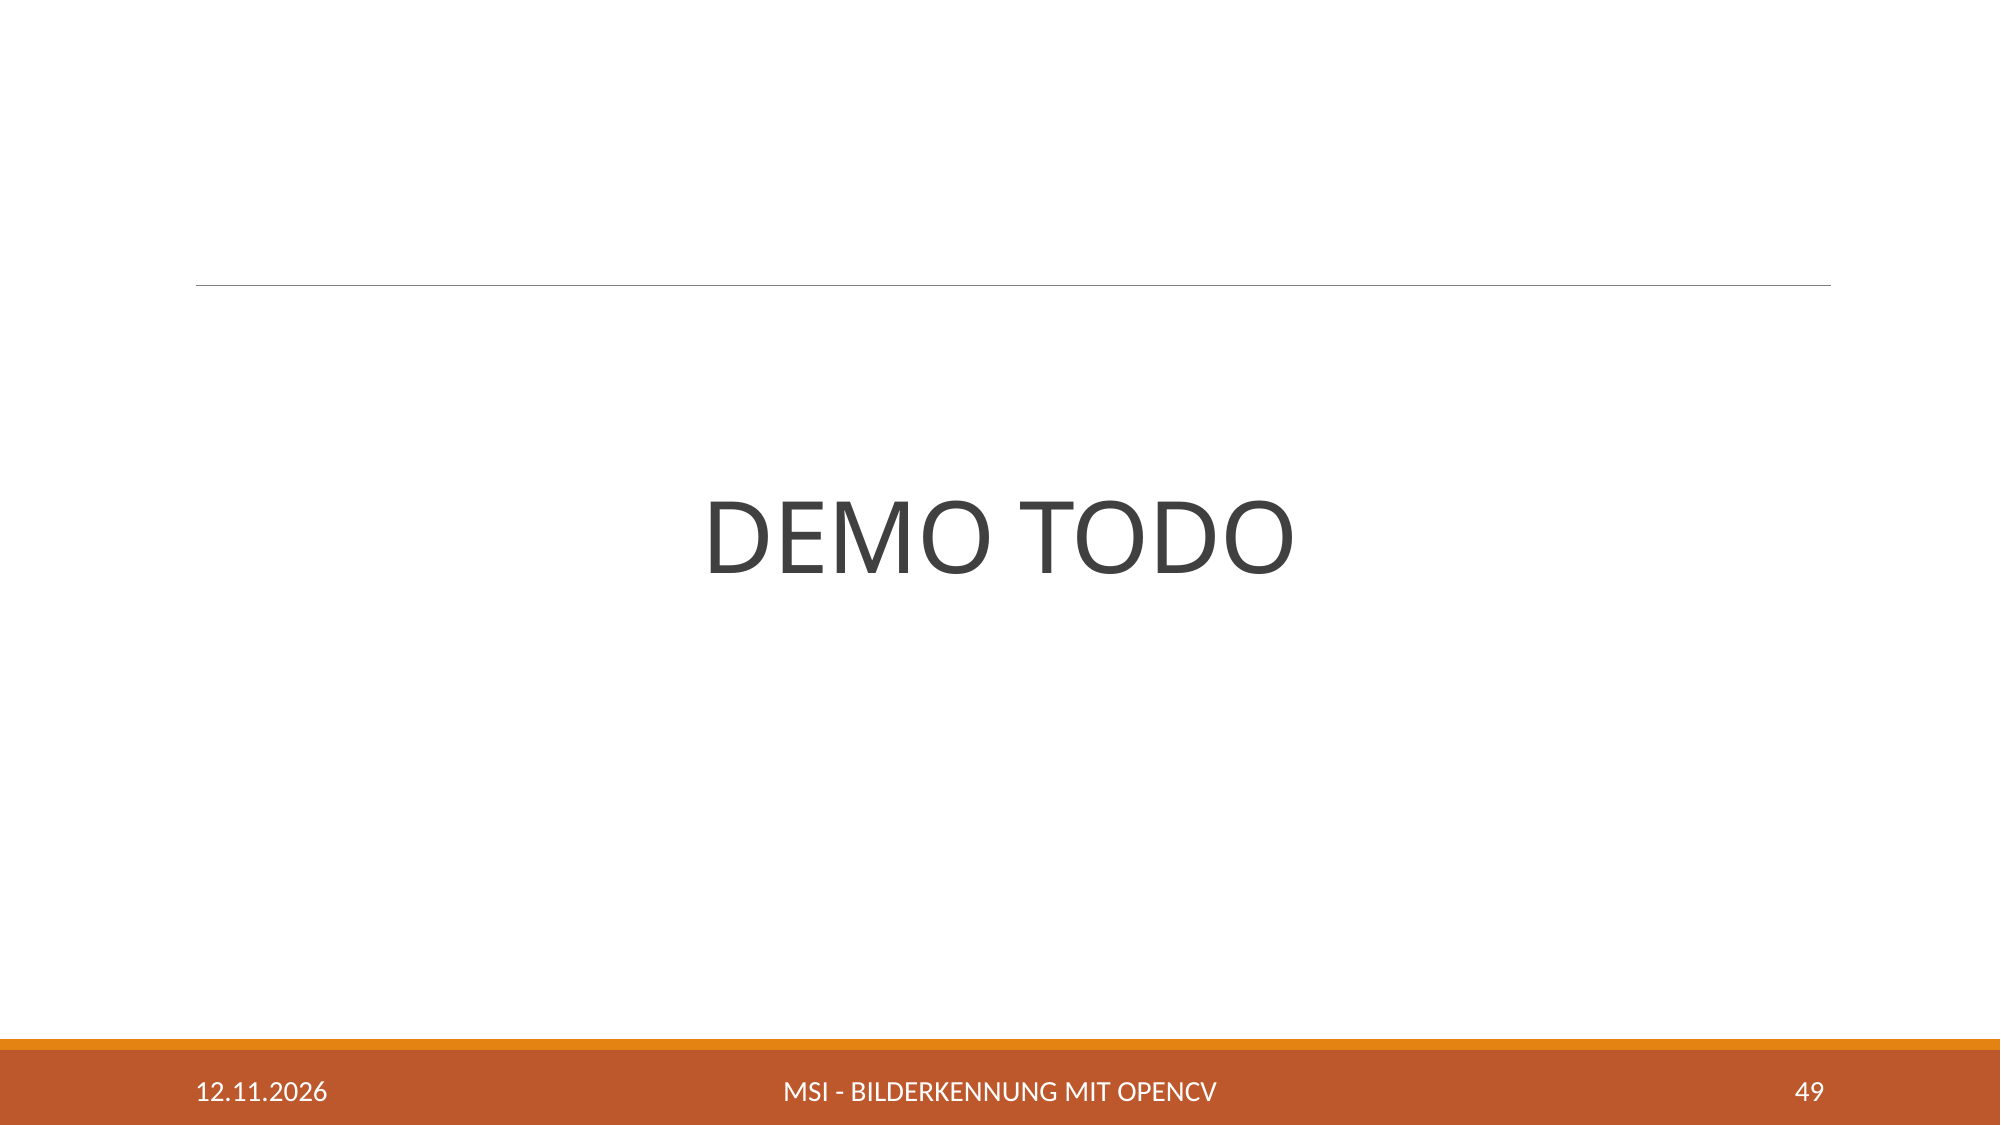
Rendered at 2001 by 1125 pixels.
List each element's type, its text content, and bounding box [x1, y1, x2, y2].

footer MSI - Bilderkennung mit OpenCV [604, 1059, 1396, 1120]
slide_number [180, 1059, 586, 1120]
slide_number 49 [1624, 1059, 1840, 1120]
title DEMO TODO [137, 384, 1863, 602]
